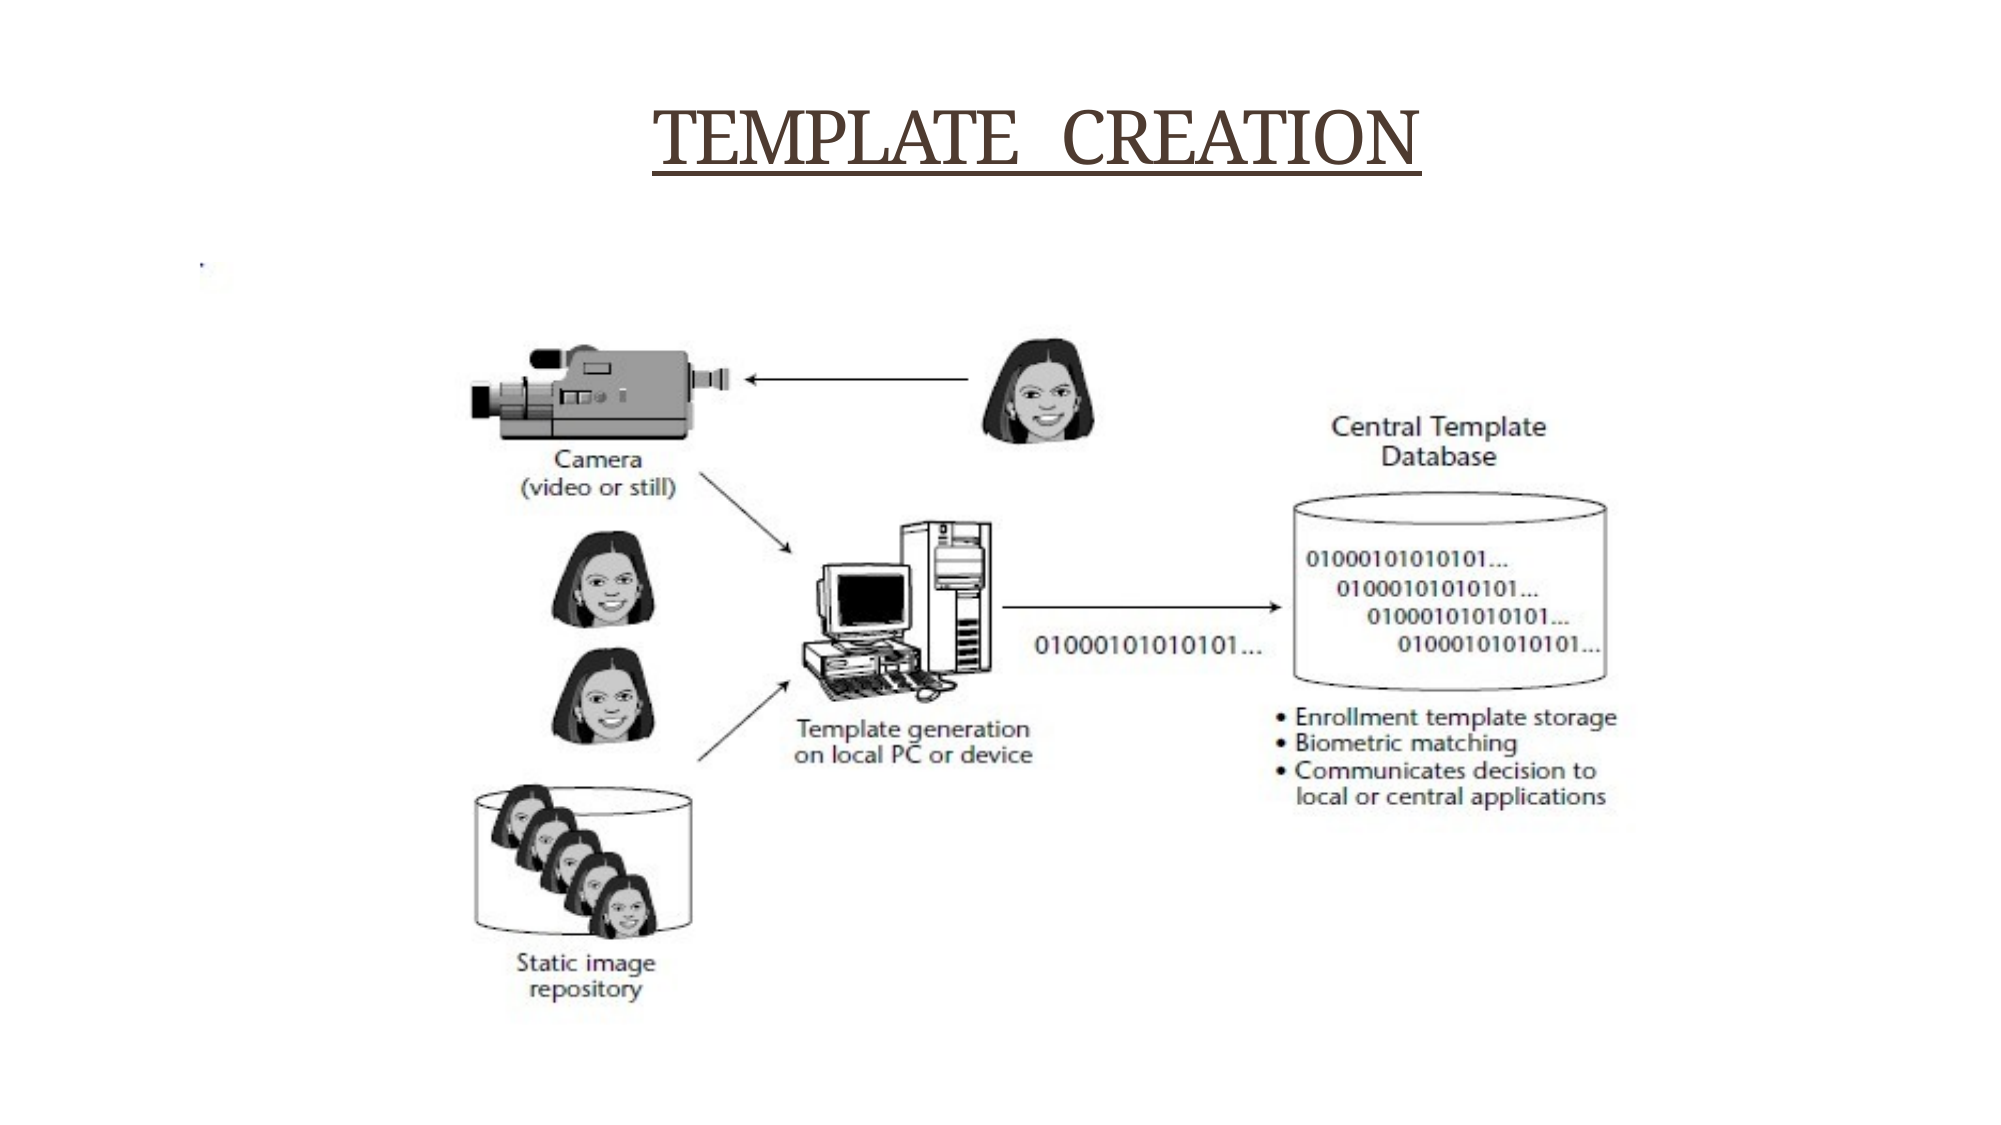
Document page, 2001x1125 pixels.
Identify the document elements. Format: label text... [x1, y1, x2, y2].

title Template creation [650, 39, 1475, 229]
text_box [199, 262, 1638, 1025]
